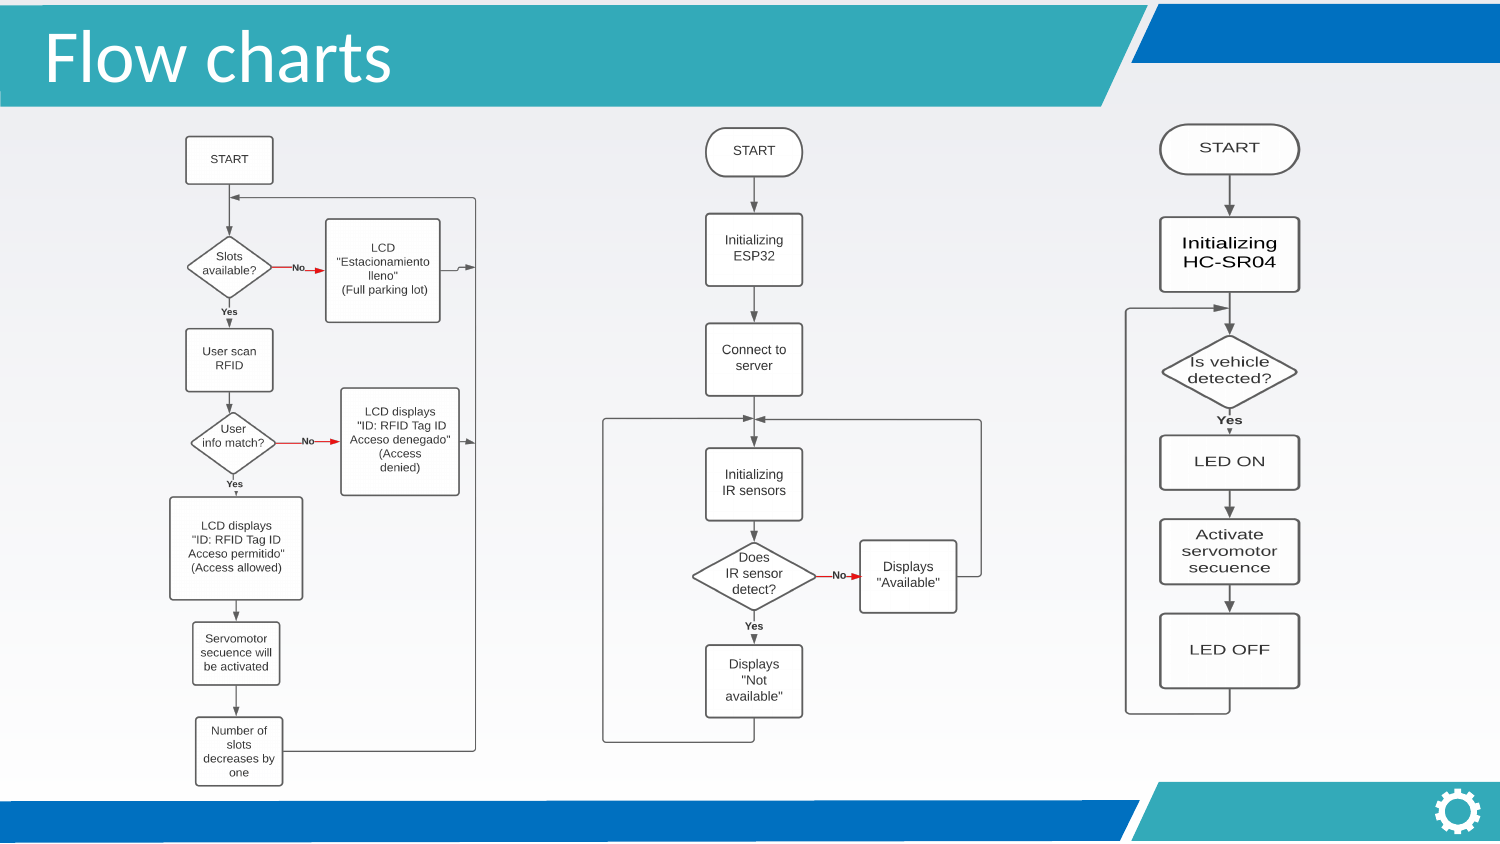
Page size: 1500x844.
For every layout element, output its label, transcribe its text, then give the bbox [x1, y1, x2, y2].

picture [596, 116, 988, 749]
picture [159, 126, 493, 796]
picture [1115, 112, 1316, 721]
title Flow charts [29, 0, 925, 117]
